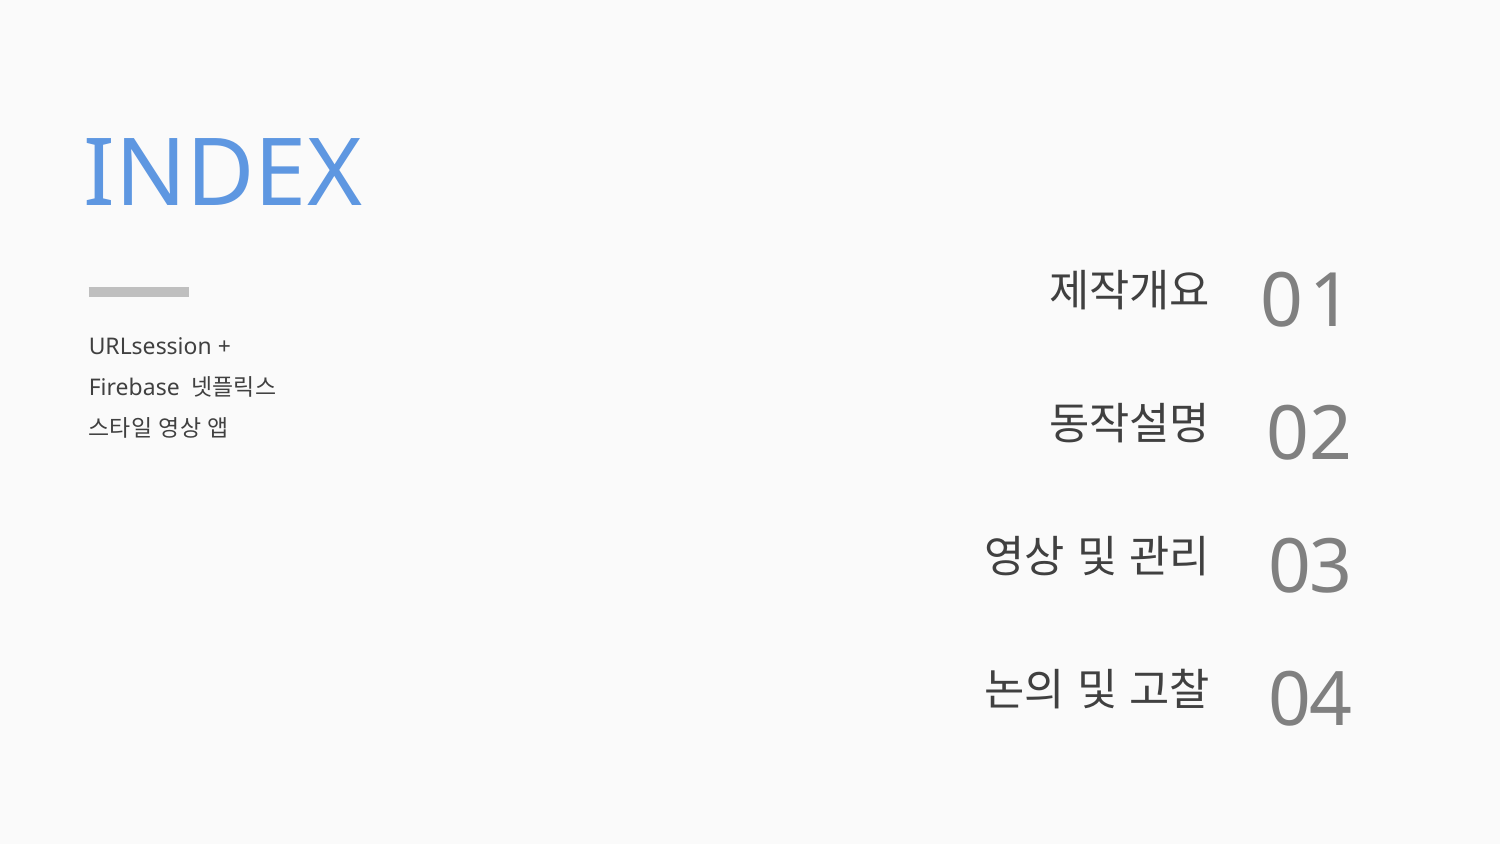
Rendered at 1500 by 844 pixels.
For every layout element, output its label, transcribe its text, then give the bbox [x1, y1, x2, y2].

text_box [959, 389, 1353, 475]
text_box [959, 256, 1353, 342]
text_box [959, 522, 1353, 608]
text_box INDEX [83, 104, 445, 233]
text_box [959, 655, 1353, 741]
text_box URLsession + Firebase 넷플릭스 스타일 영상 앱 [88, 310, 302, 449]
